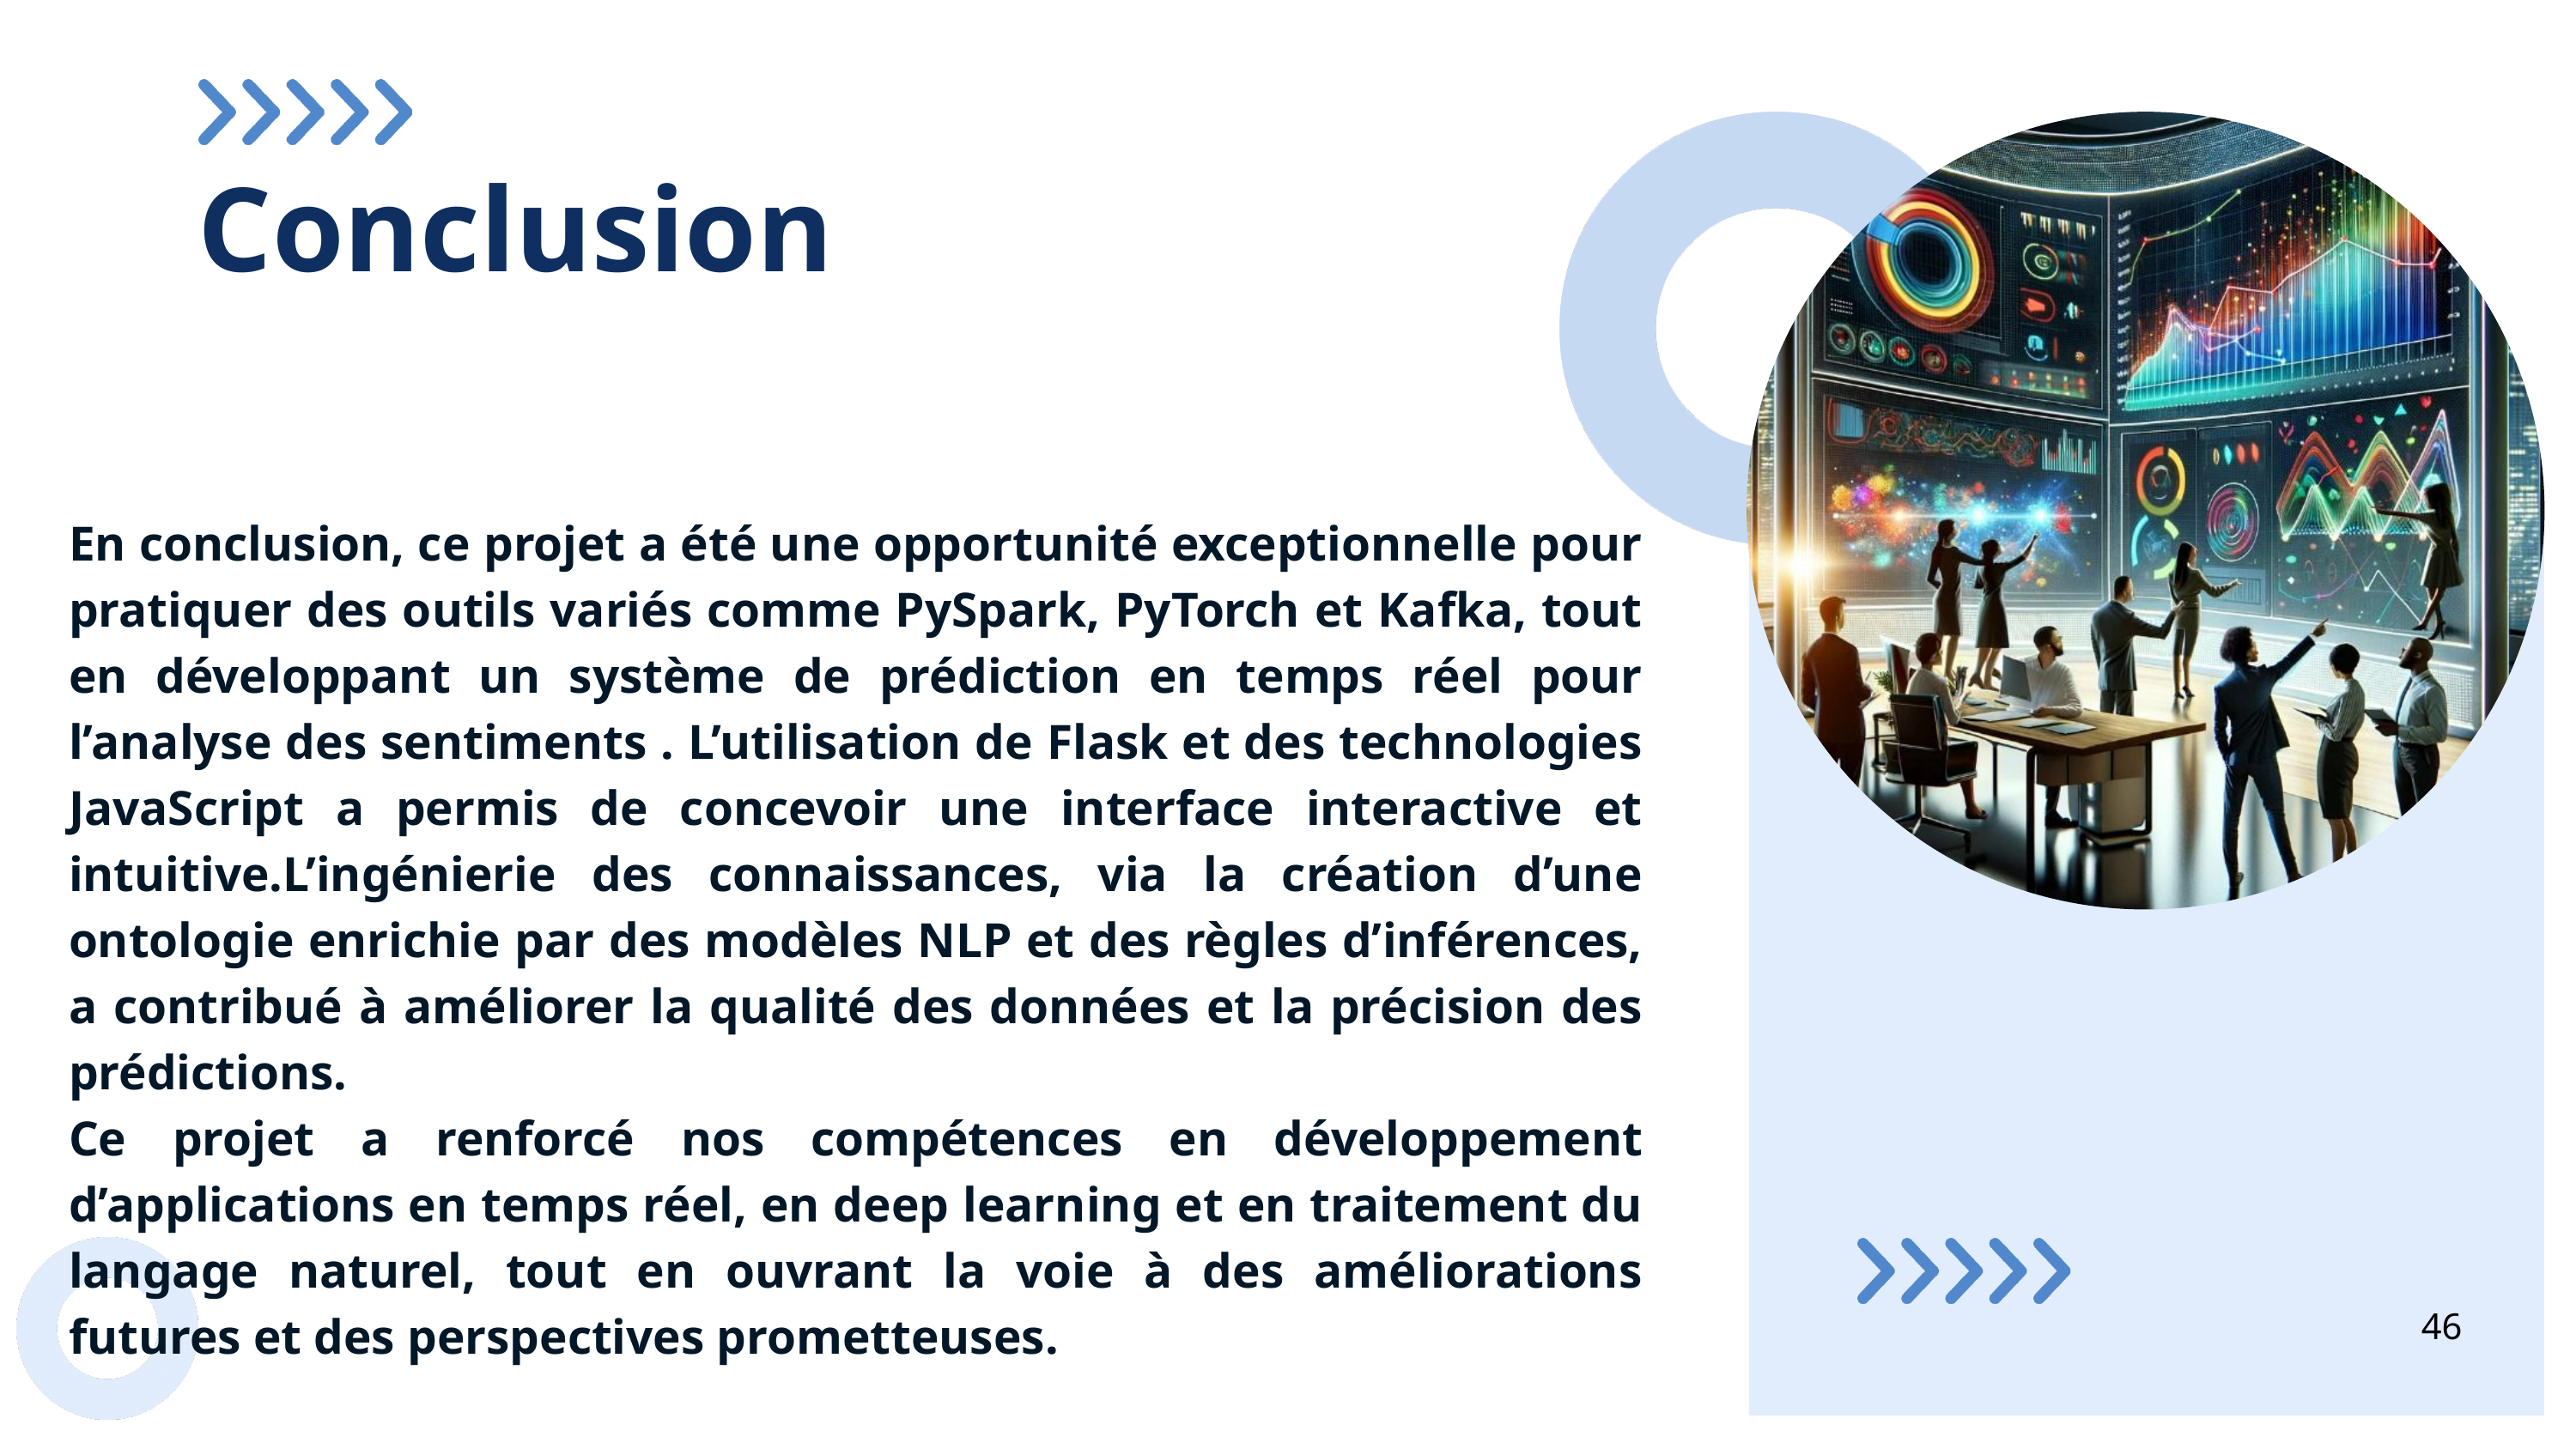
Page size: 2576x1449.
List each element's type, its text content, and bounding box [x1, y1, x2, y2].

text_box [1748, 916, 2545, 1416]
text_box Conclusion [197, 147, 963, 295]
text_box En conclusion, ce projet a été une opportunité exceptionnelle pour pratiquer des outils variés comme PySpark, PyTorch et Kafka, tout en développant un système de prédiction en temps réel pour l’analyse des sentiments . L’utilisation de Flask et des technologies JavaScript a permis de concevoir une interface interactive et intuitive.L’ingénierie des connaissances, via la création d’une ontologie enrichie par des modèles NLP et des règles d’inférences, a contribué à améliorer la qualité des données et la précision des prédictions. Ce projet a renforcé nos compétences en développement d’applications en temps réel, en deep learning et en traitement du langage naturel, tout en ouvrant la voie à des améliorations futures et des perspectives prometteuses. [68, 504, 1644, 1430]
text_box [15, 1237, 68, 1420]
text_box [1559, 112, 1744, 545]
text_box [197, 78, 413, 145]
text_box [1746, 111, 2545, 910]
